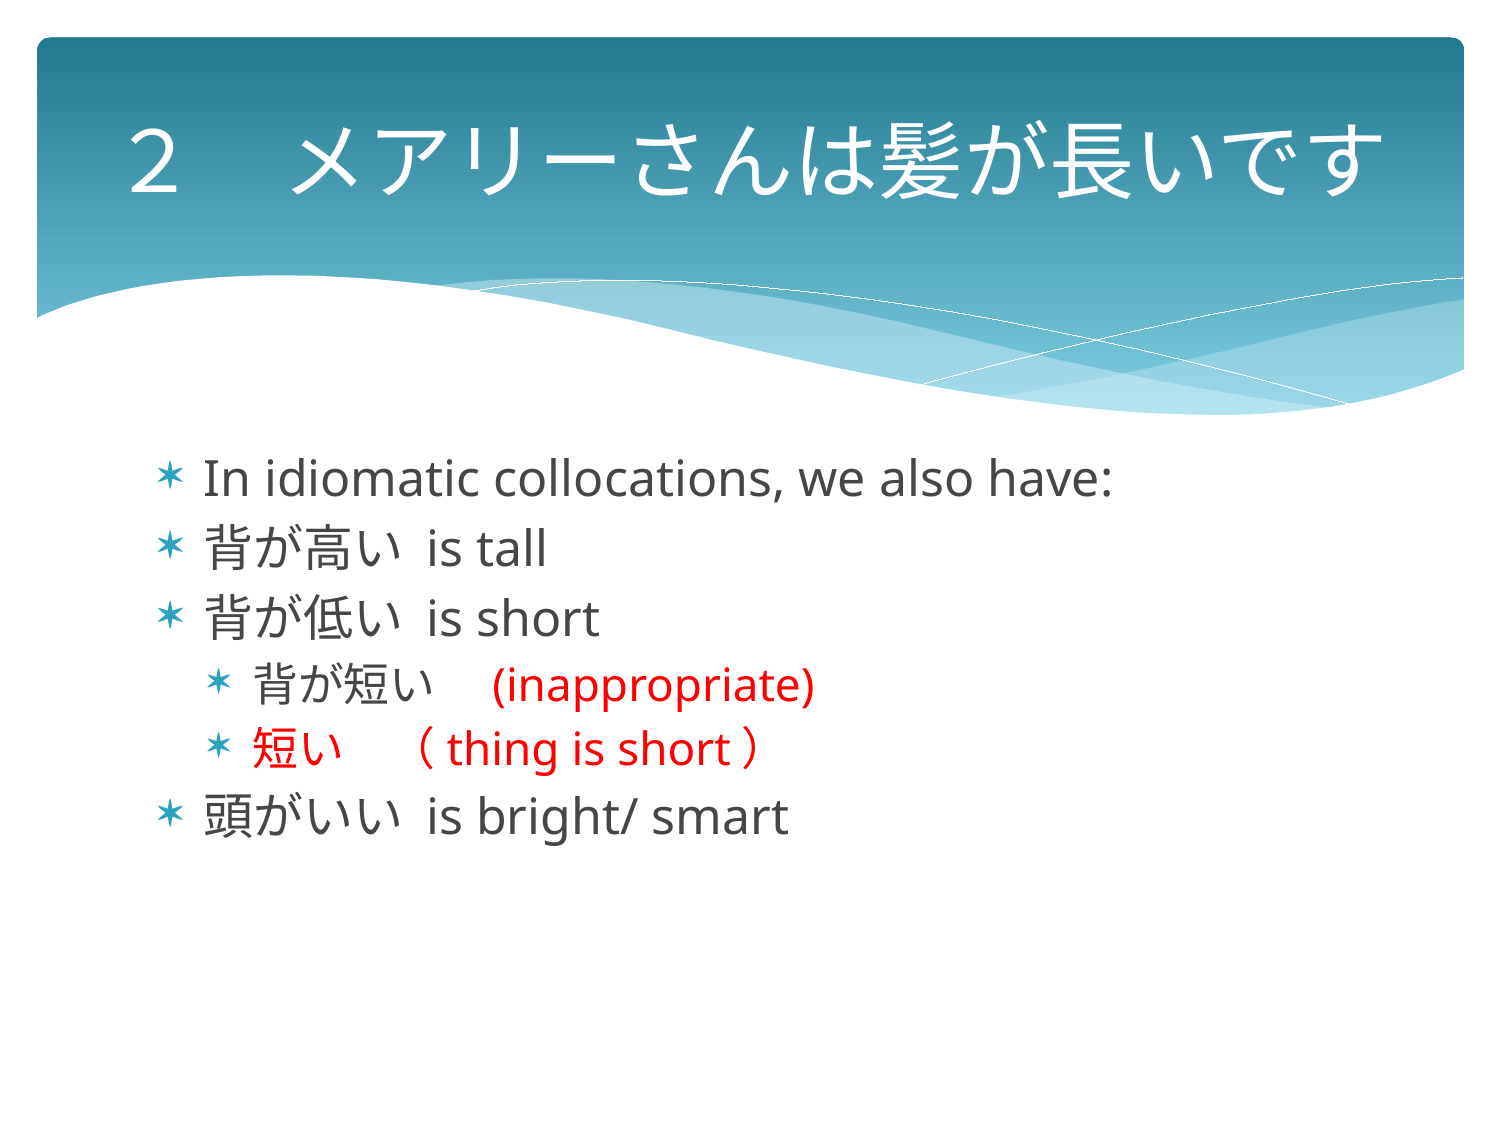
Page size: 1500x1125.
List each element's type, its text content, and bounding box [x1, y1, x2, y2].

title ２ メアリーさんは髪が長いです [75, 55, 1425, 261]
list In idiomatic collocations, we also have: 背が高い is tall 背が低い is short 背が短い (inappropriate) 短い （thing is short） 頭がいい is bright/ smart [143, 438, 1359, 1005]
